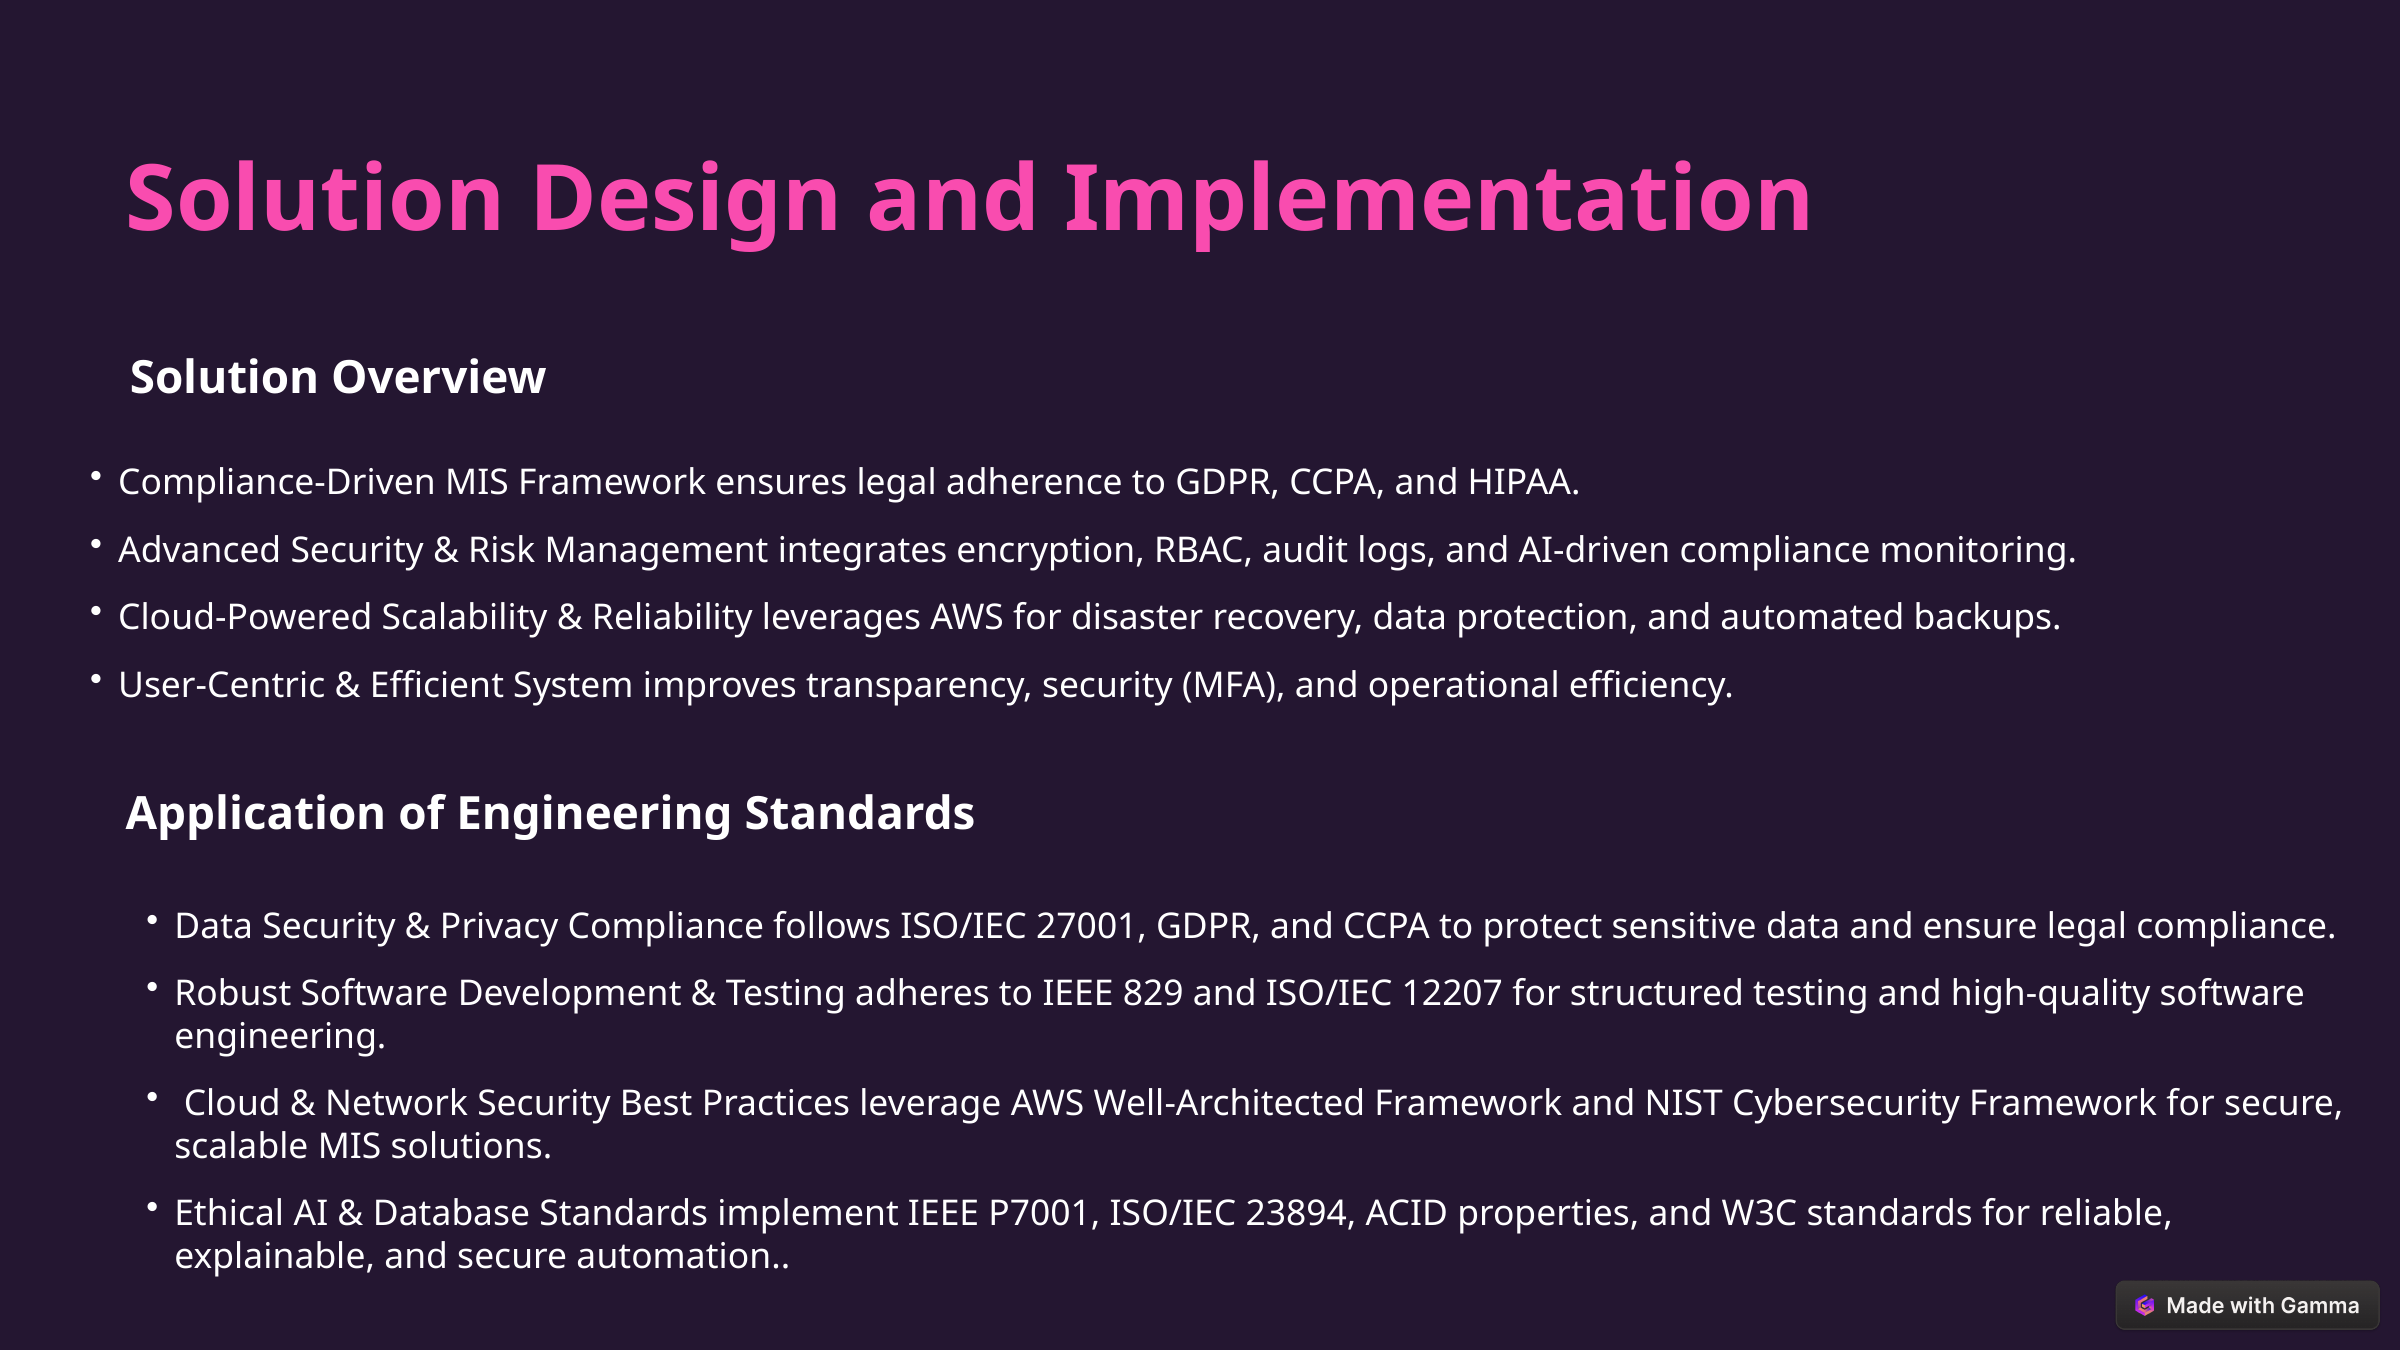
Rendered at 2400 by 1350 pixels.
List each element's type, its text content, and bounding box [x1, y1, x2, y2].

text_box Compliance-Driven MIS Framework ensures legal adherence to GDPR, CCPA, and HIPAA. Advanced Security & Risk Management integrates encryption, RBAC, audit logs, and AI-driven compliance monitoring. Cloud-Powered Scalability & Reliability leverages AWS for disaster recovery, data protection, and automated backups. User-Centric & Efficient System improves transparency, security (MFA), and operational efficiency. [82, 451, 2086, 712]
text_box Solution Overview [122, 339, 555, 410]
text_box Application of Engineering Standards [118, 776, 984, 847]
picture [2106, 1271, 2389, 1339]
text_box Solution Design and Implementation [125, 133, 1935, 249]
text_box Data Security & Privacy Compliance follows ISO/IEC 27001, GDPR, and CCPA to protect sensitive data and ensure legal compliance. Robust Software Development & Testing adheres to IEEE 829 and ISO/IEC 12207 for structured testing and high-quality software engineering. Cloud & Network Security Best Practices leverage AWS Well-Architected Framework and NIST Cybersecurity Framework for secure, scalable MIS solutions. Ethical AI & Database Standards implement IEEE P7001, ISO/IEC 23894, ACID properties, and W3C standards for reliable, explainable, and secure automation.. [138, 895, 2361, 1283]
